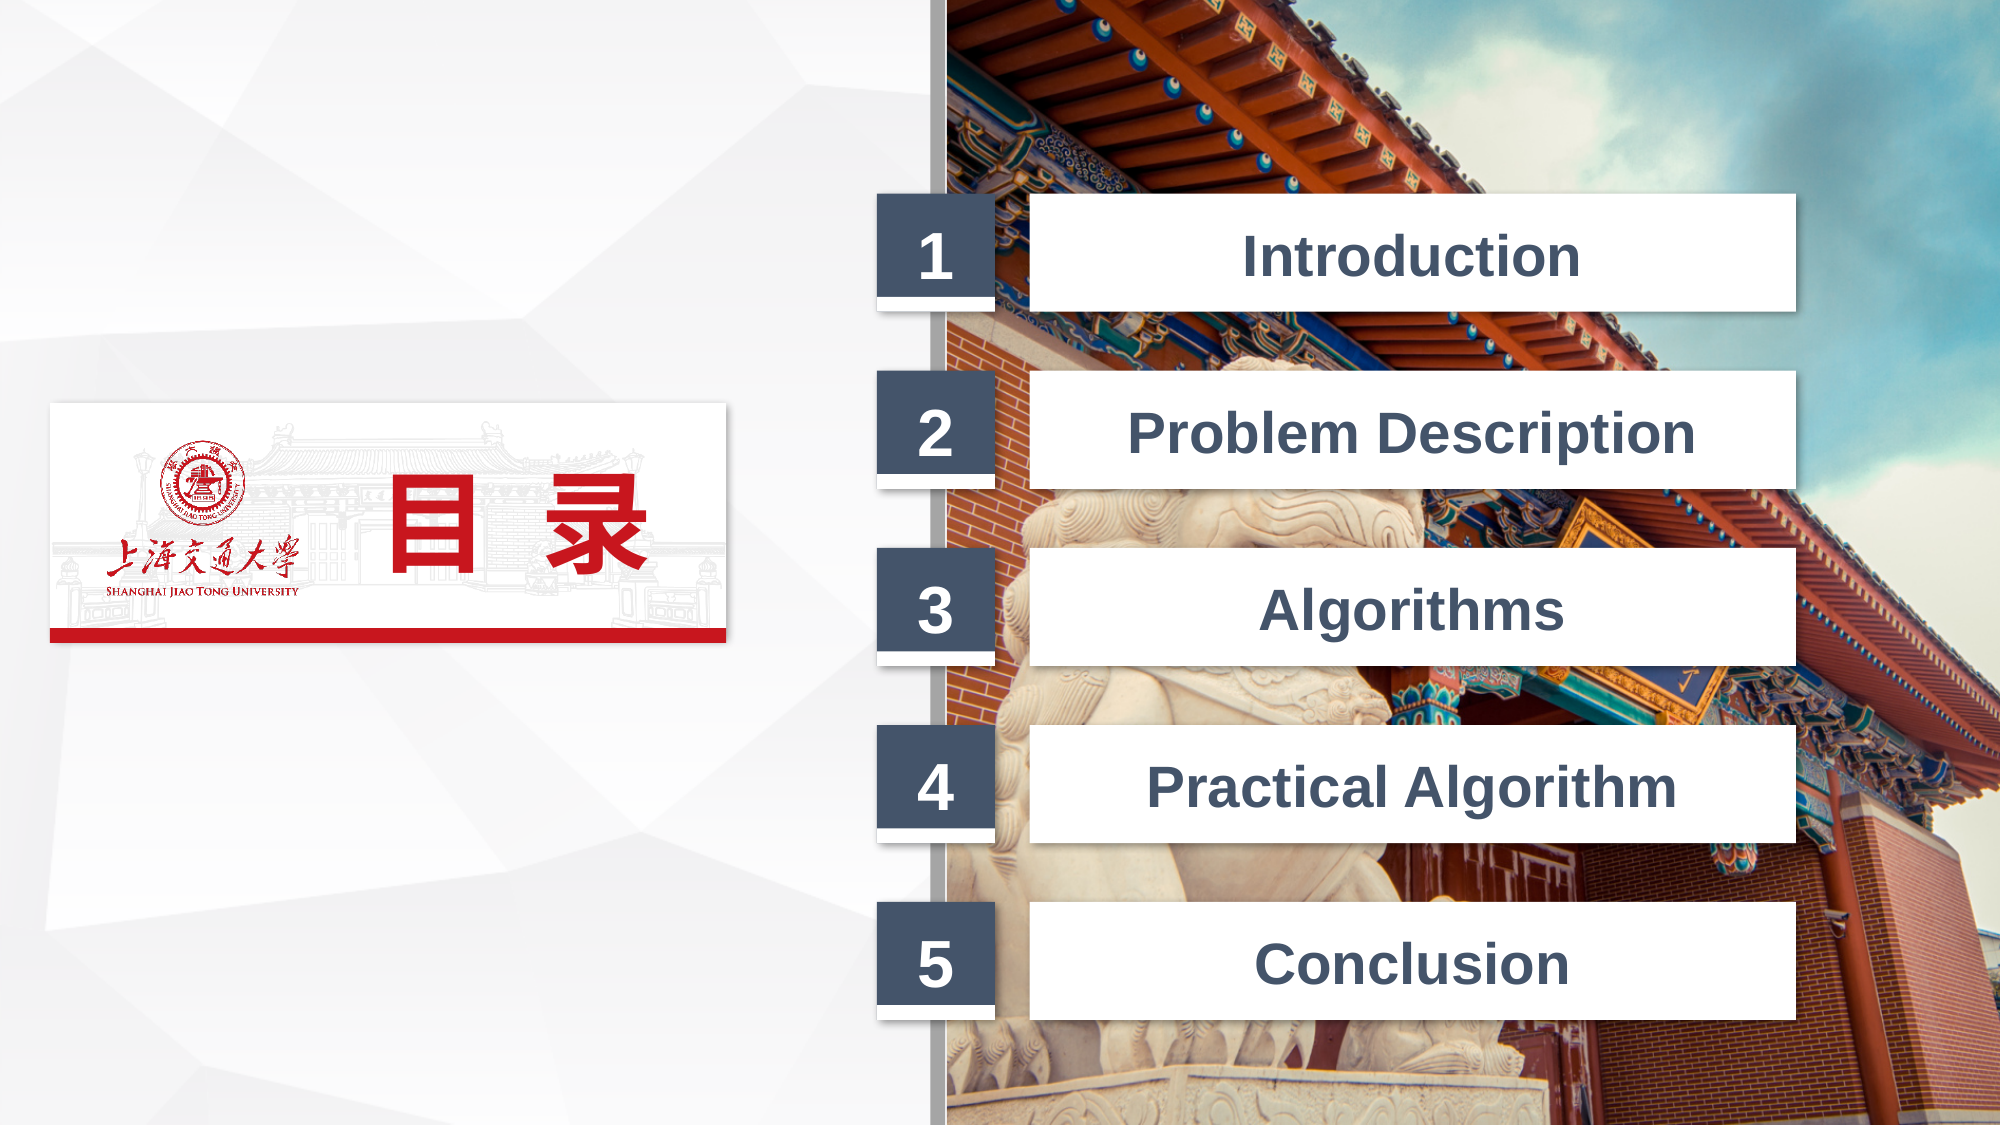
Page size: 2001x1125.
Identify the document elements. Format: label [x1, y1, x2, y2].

text_box [876, 547, 995, 666]
text_box [876, 725, 995, 844]
text_box [876, 901, 995, 1020]
picture [0, 0, 930, 1125]
text_box [876, 370, 995, 489]
text_box [876, 193, 995, 312]
picture [946, 0, 2000, 1125]
